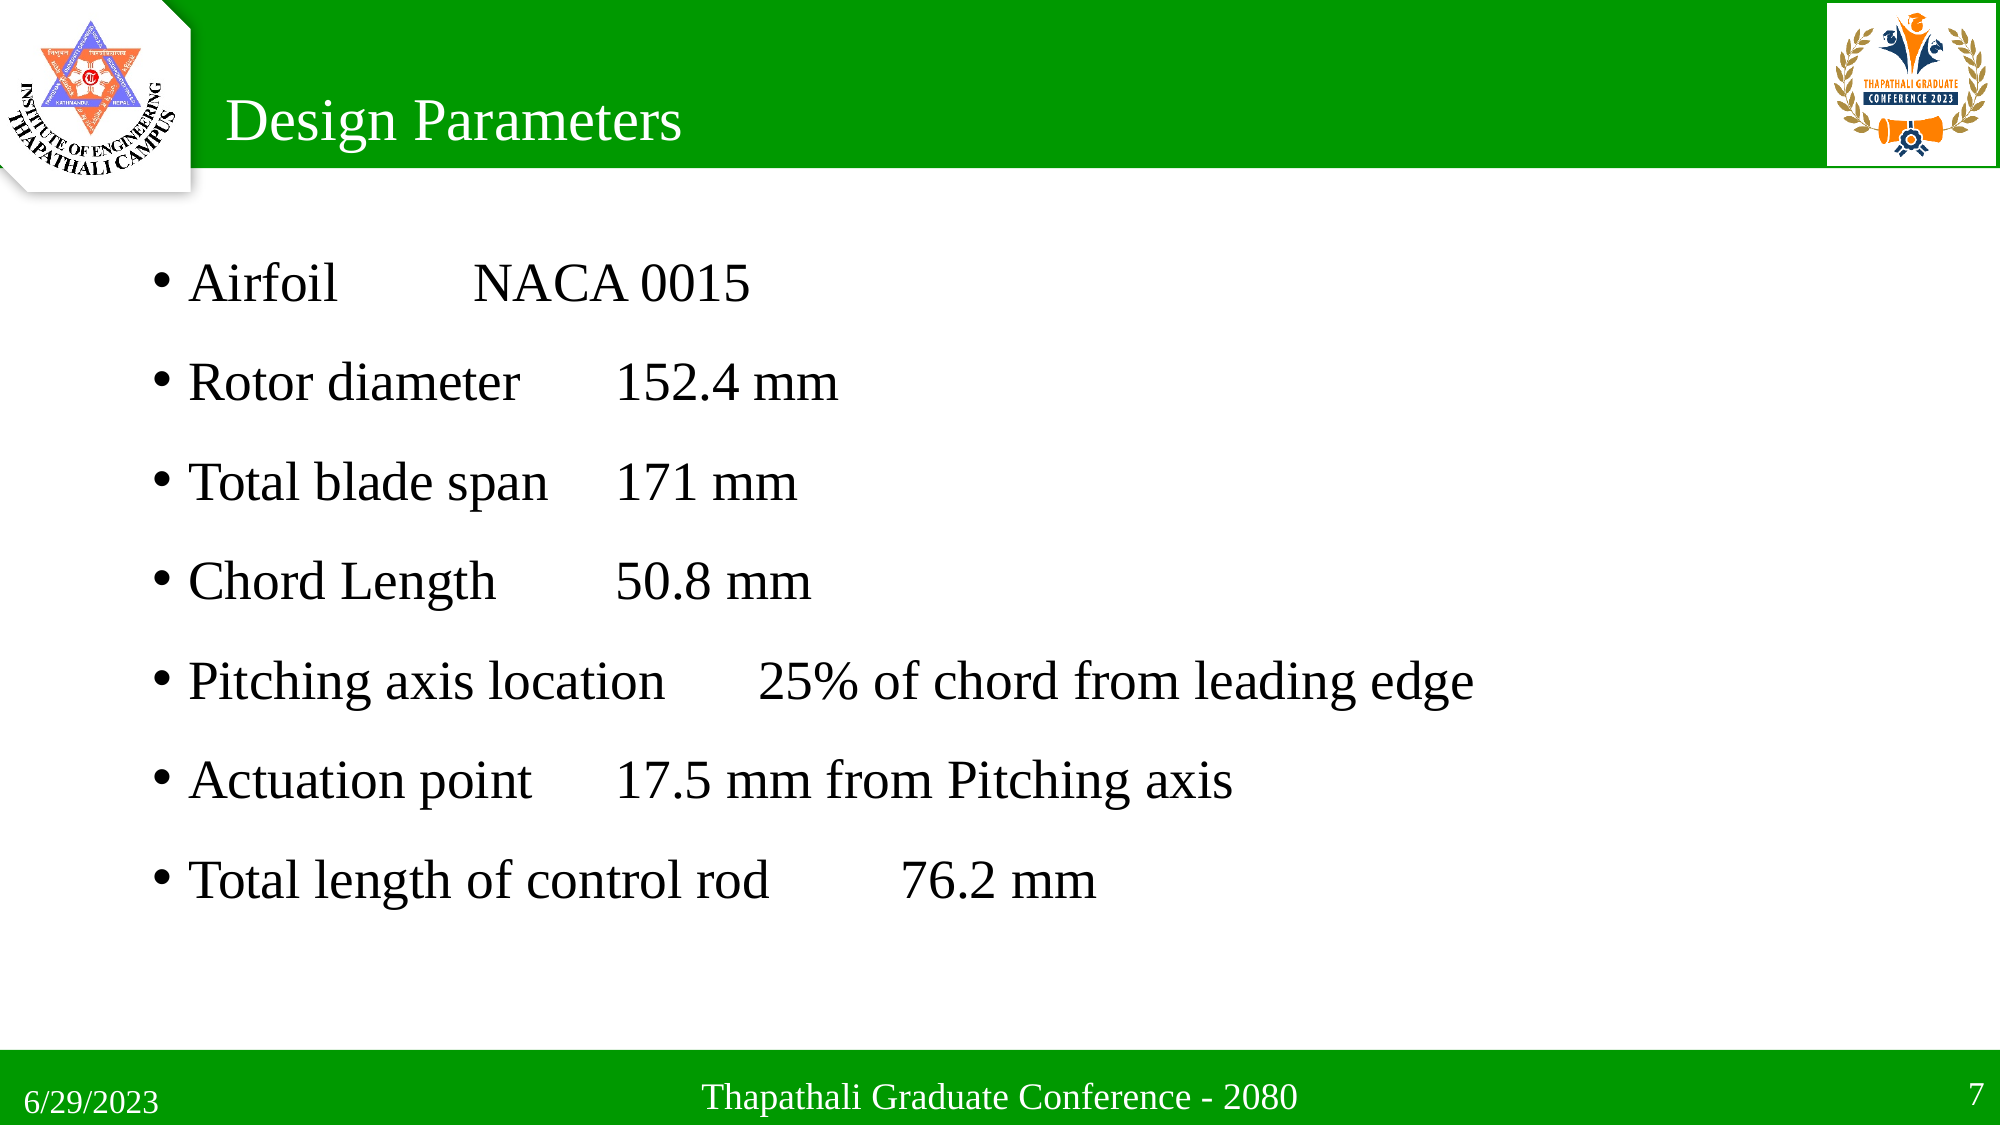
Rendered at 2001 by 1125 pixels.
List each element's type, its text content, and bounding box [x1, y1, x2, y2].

picture [8, 9, 175, 177]
list Airfoil NACA 0015 Rotor diameter 152.4 mm Total blade span 171 mm Chord Length 50.8 mm Pitching axis location 25% of chord from leading edge Actuation point 17.5 mm from Pitching axis Total length of control rod 76.2 mm [137, 205, 1863, 920]
picture [1827, 3, 1996, 166]
list Design Parameters [210, 80, 1384, 161]
